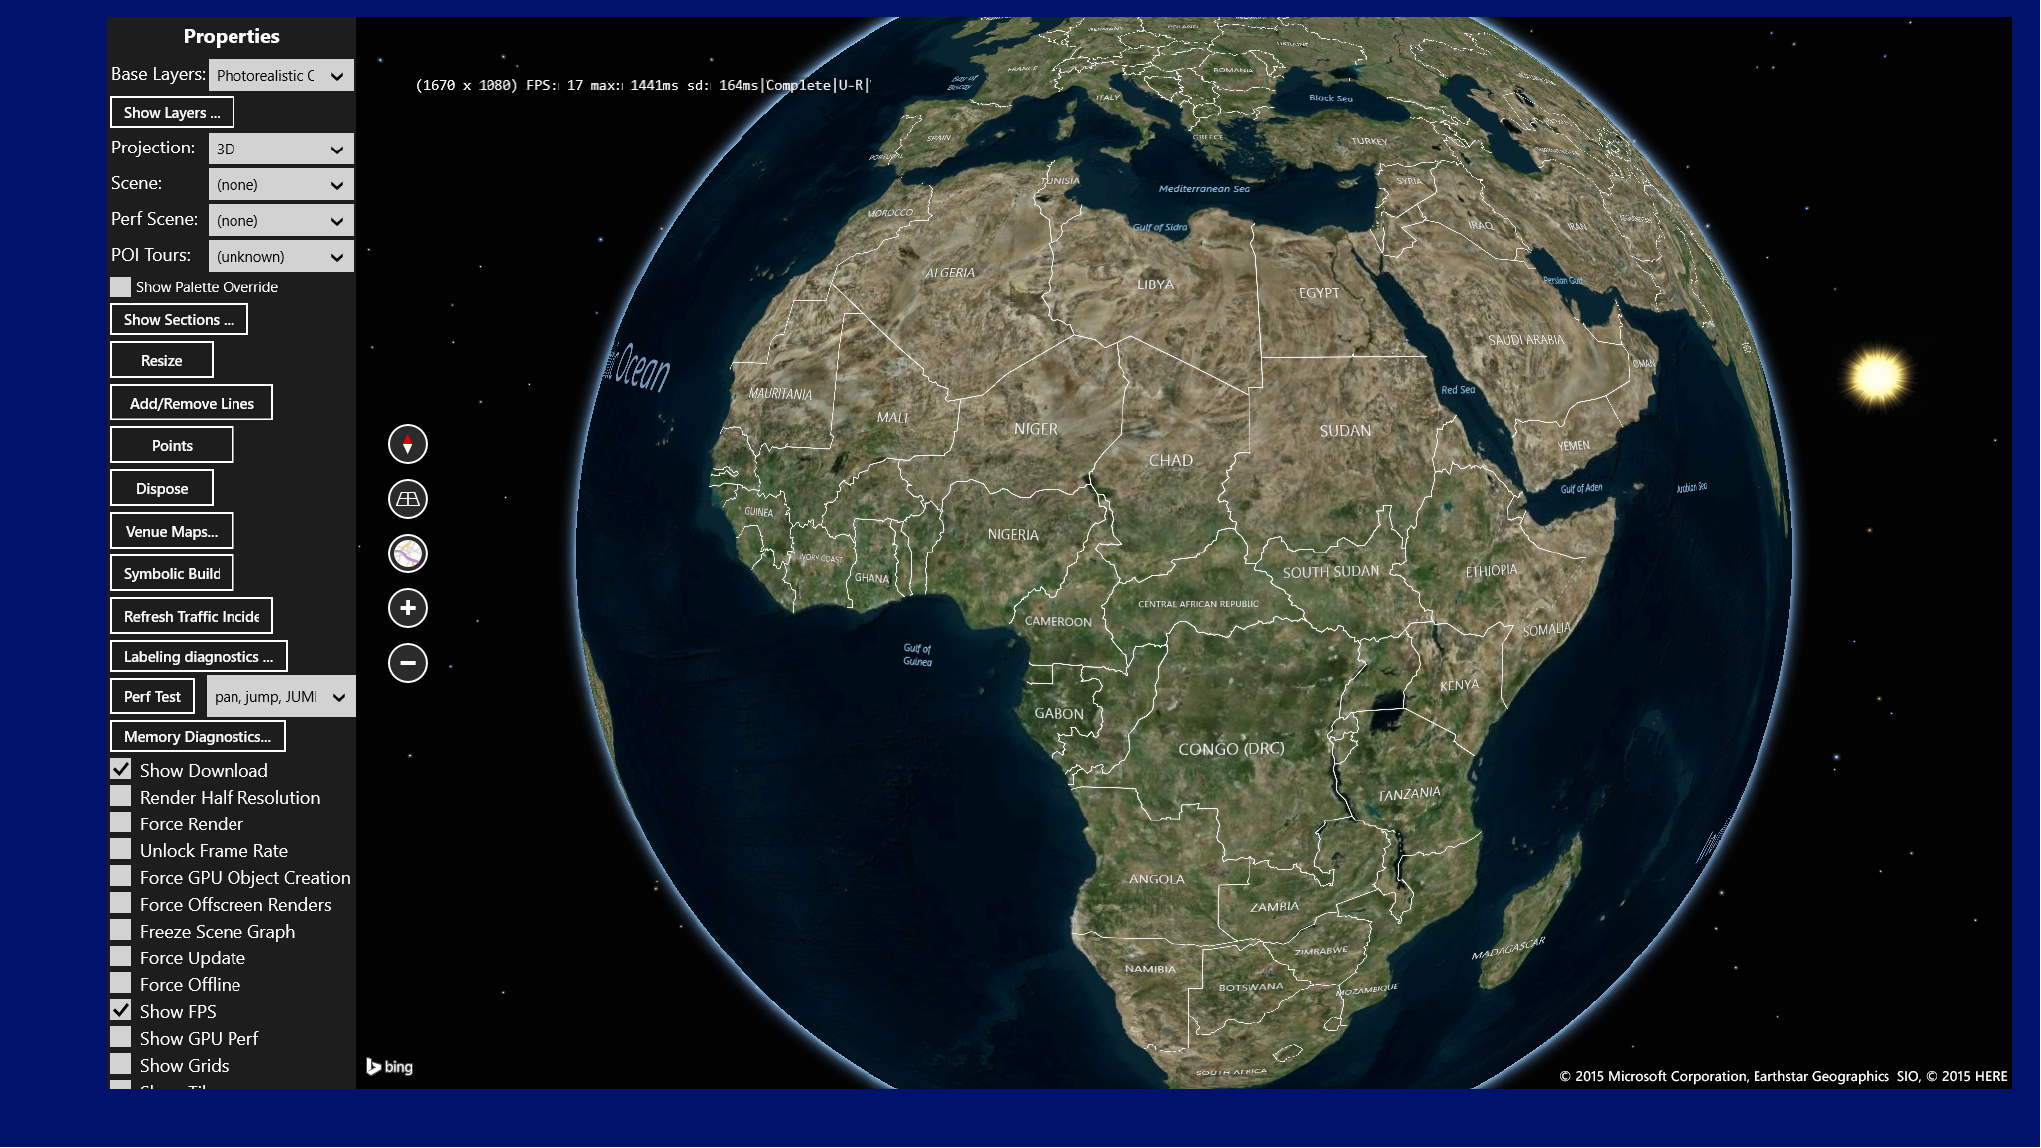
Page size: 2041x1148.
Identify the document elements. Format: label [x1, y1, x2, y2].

picture [107, 17, 2012, 1089]
